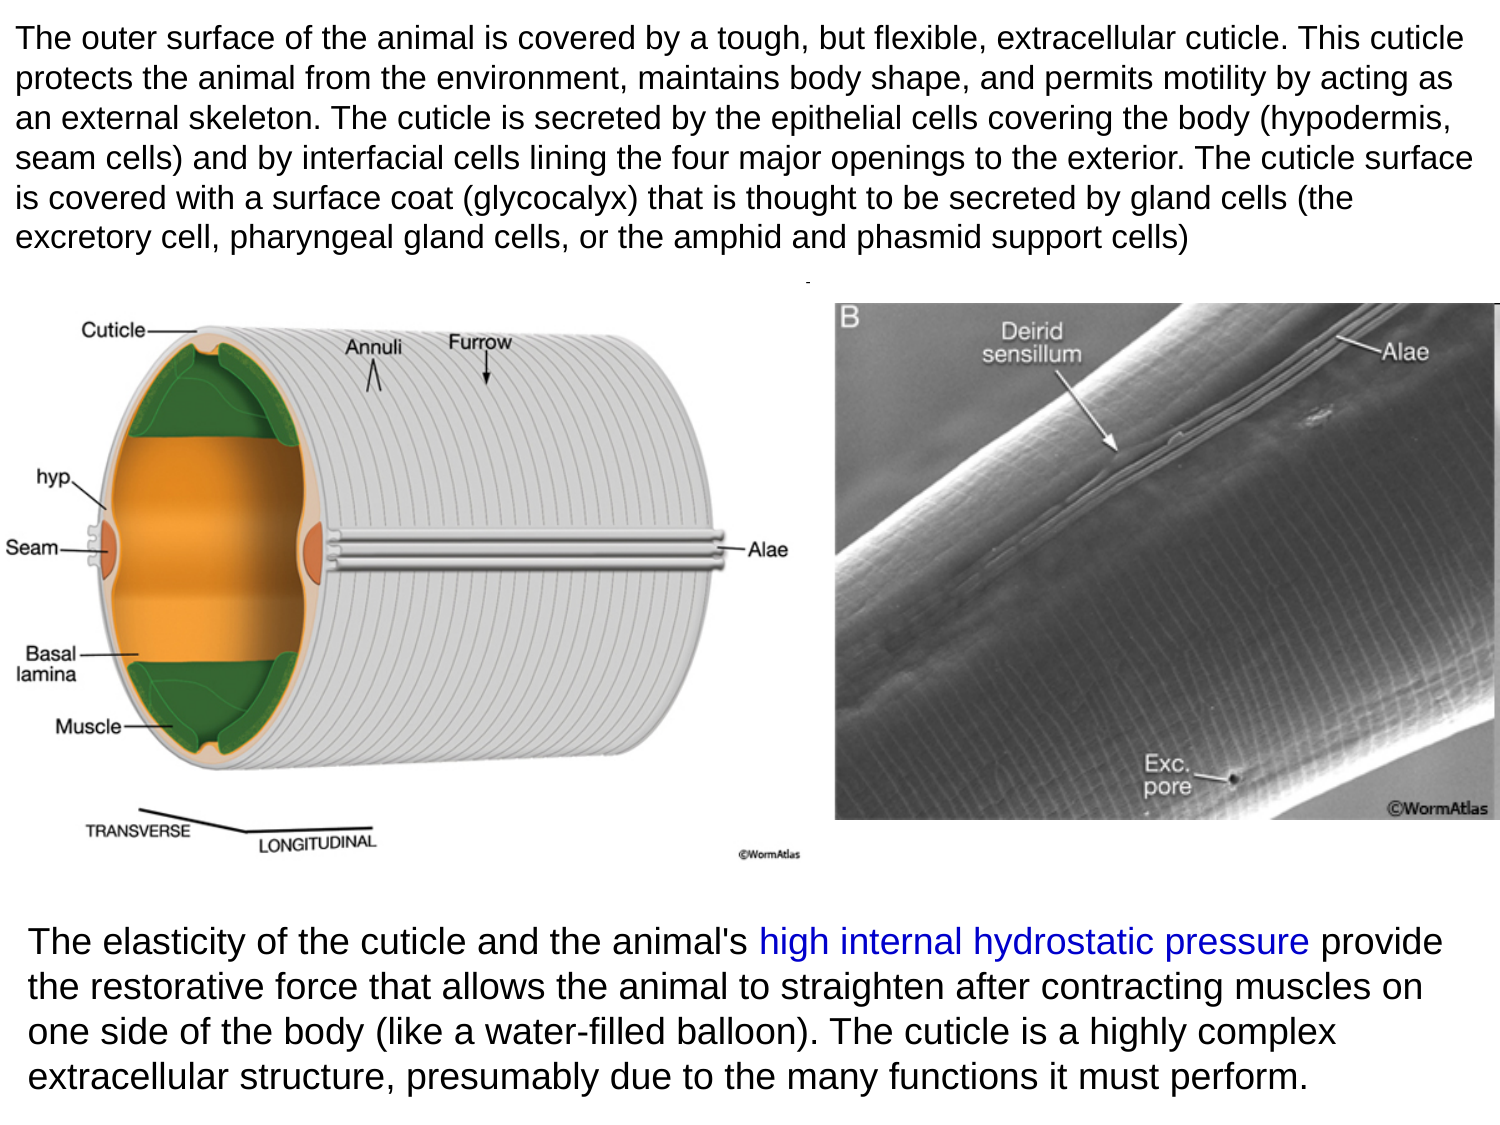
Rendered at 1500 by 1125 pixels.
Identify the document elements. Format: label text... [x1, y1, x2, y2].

picture [0, 282, 810, 863]
text_box The elasticity of the cuticle and the animal's high internal hydrostatic pressure provide the restorative force that allows the animal to straighten after contracting muscles on one side of the body (like a water-filled balloon). The cuticle is a highly complex extracellular structure, presumably due to the many functions it must perform. [12, 909, 1500, 1105]
text_box The outer surface of the animal is covered by a tough, but flexible, extracellular cuticle. This cuticle protects the animal from the environment, maintains body shape, and permits motility by acting as an external skeleton. The cuticle is secreted by the epithelial cells covering the body (hypodermis, seam cells) and by interfacial cells lining the four major openings to the exterior. The cuticle surface is covered with a surface coat (glycocalyx) that is thought to be secreted by gland cells (the excretory cell, pharyngeal gland cells, or the amphid and phasmid support cells) [0, 8, 1500, 264]
picture [834, 303, 1500, 820]
